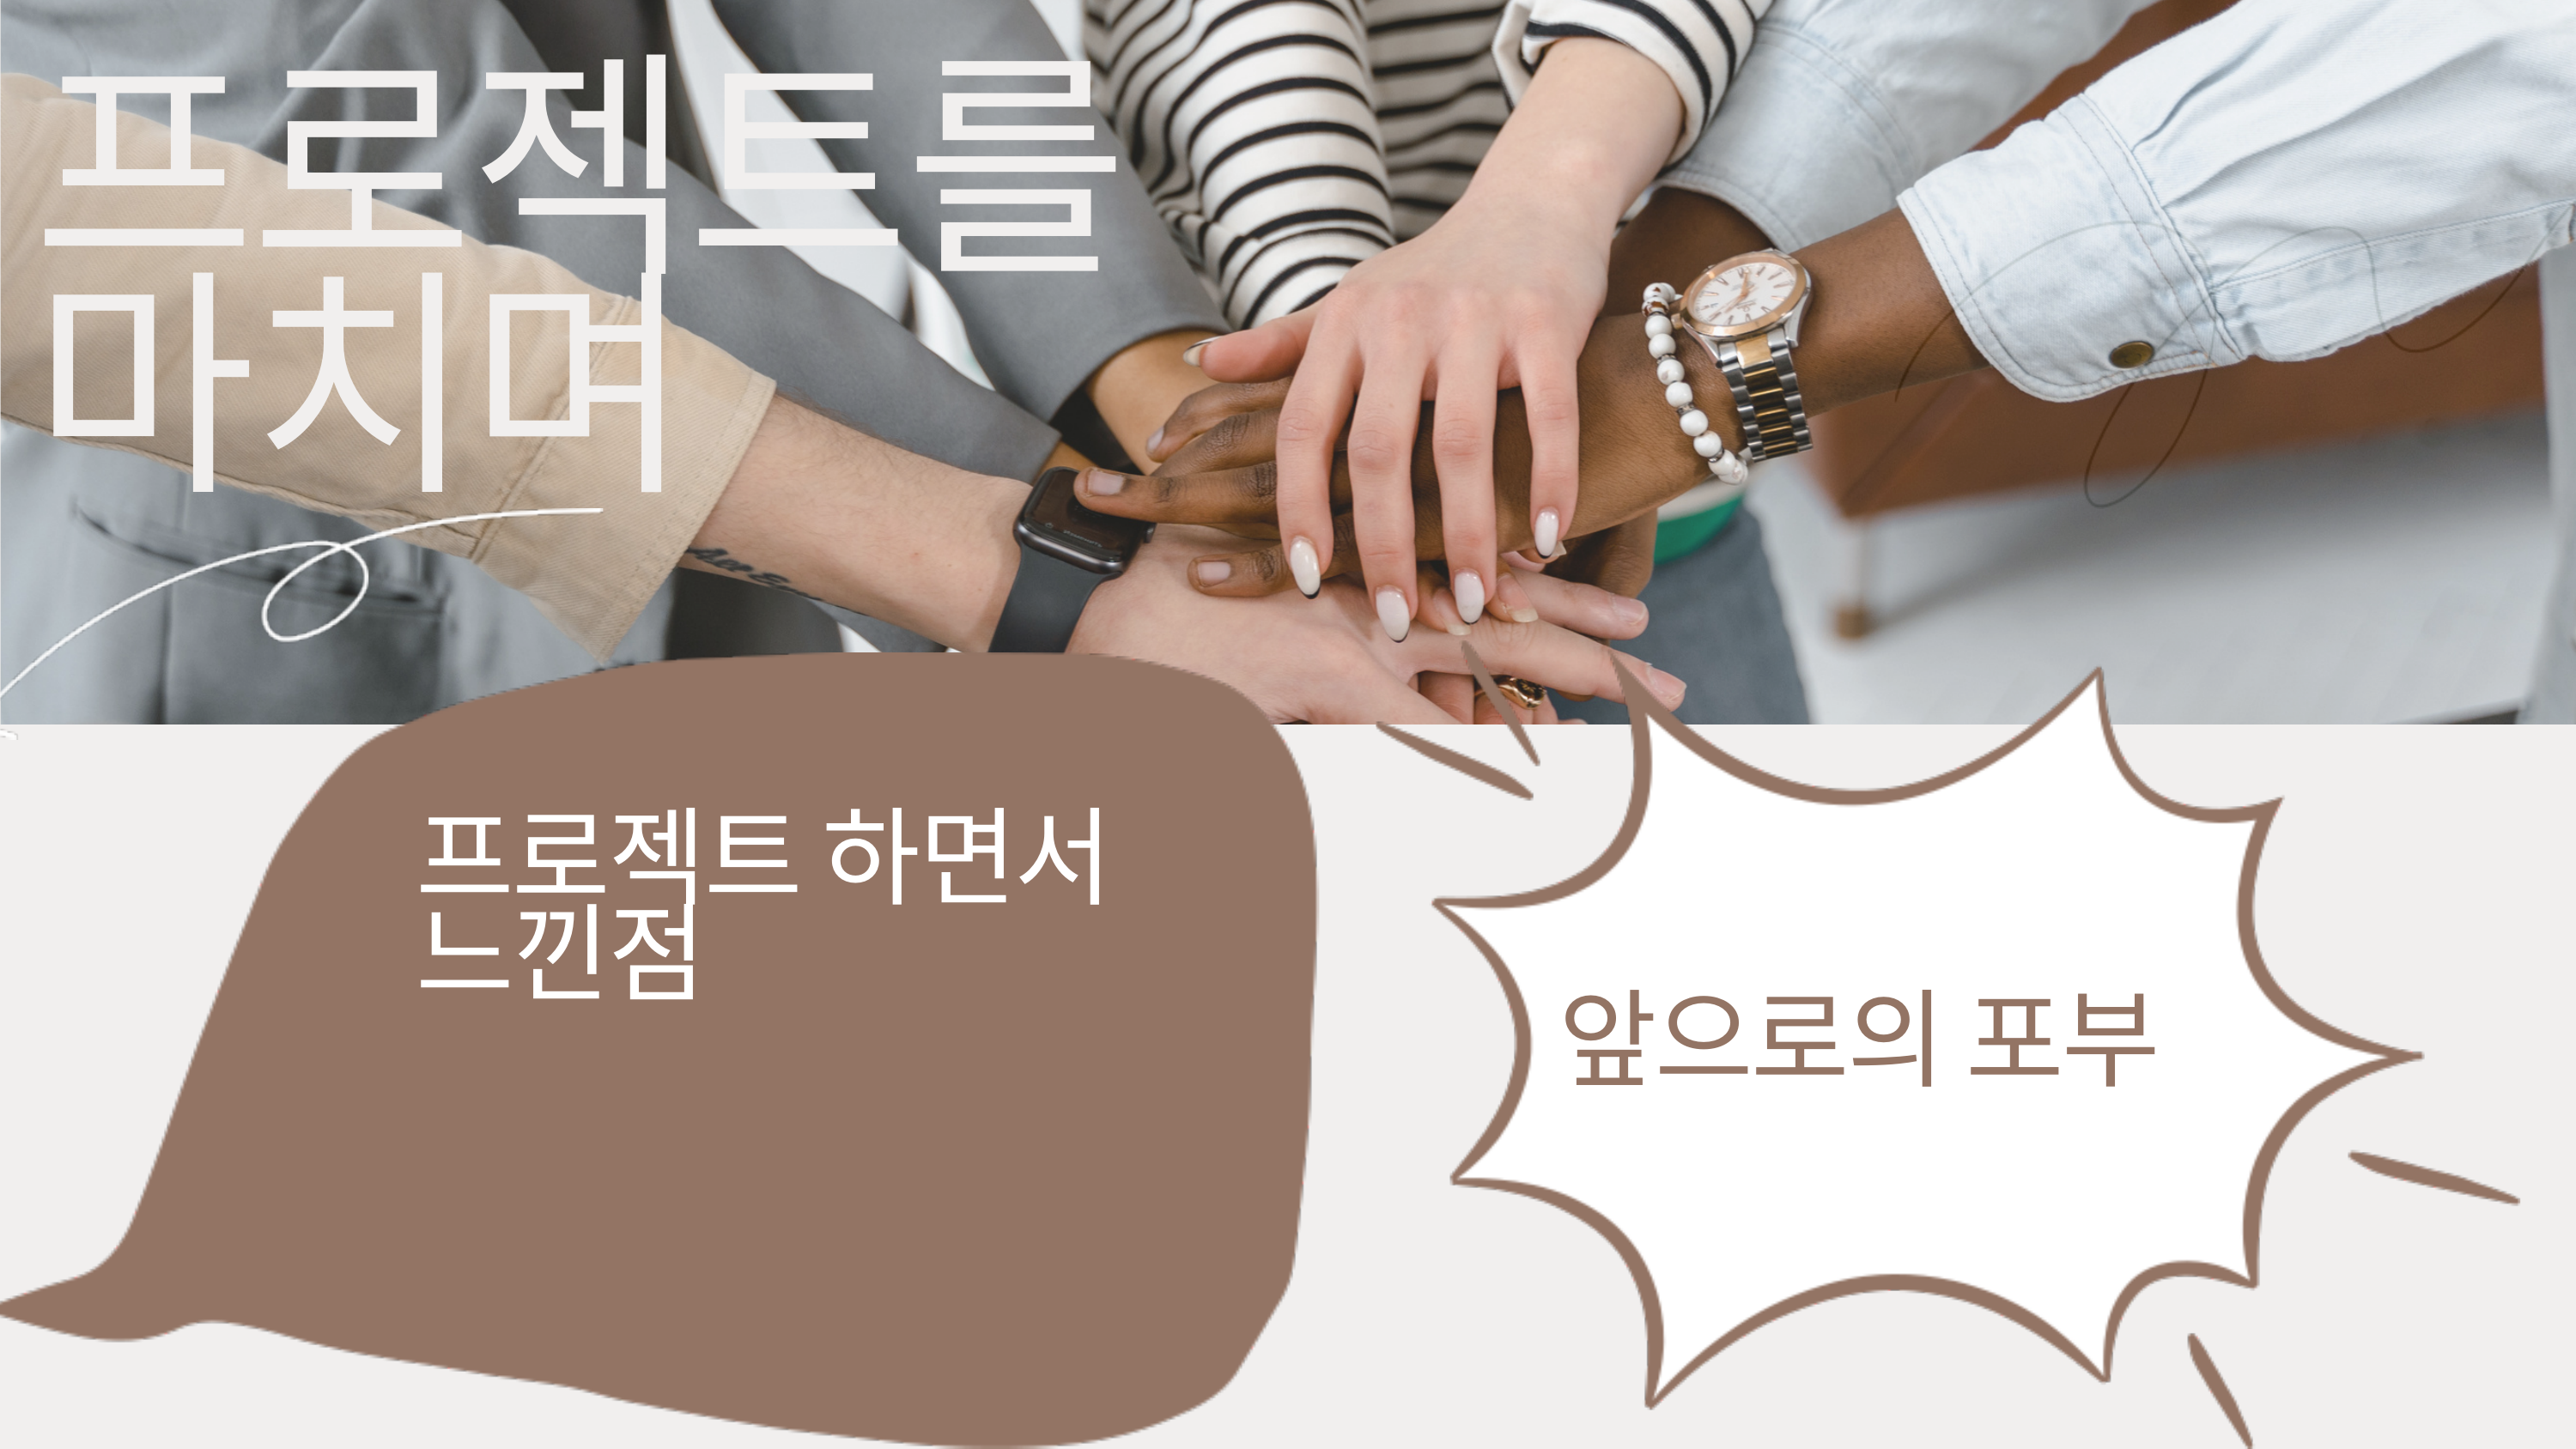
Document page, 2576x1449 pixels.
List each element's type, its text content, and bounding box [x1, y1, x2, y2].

text_box [0, 652, 1320, 1449]
text_box 프로젝트 하면서 느낀점 [416, 822, 1194, 1015]
text_box 프로젝트를 마치며 [33, 86, 1230, 523]
text_box [0, 0, 2576, 724]
text_box [0, 508, 604, 740]
text_box 앞으로의 포부 [1558, 1003, 2337, 1100]
text_box [1376, 640, 2521, 1449]
